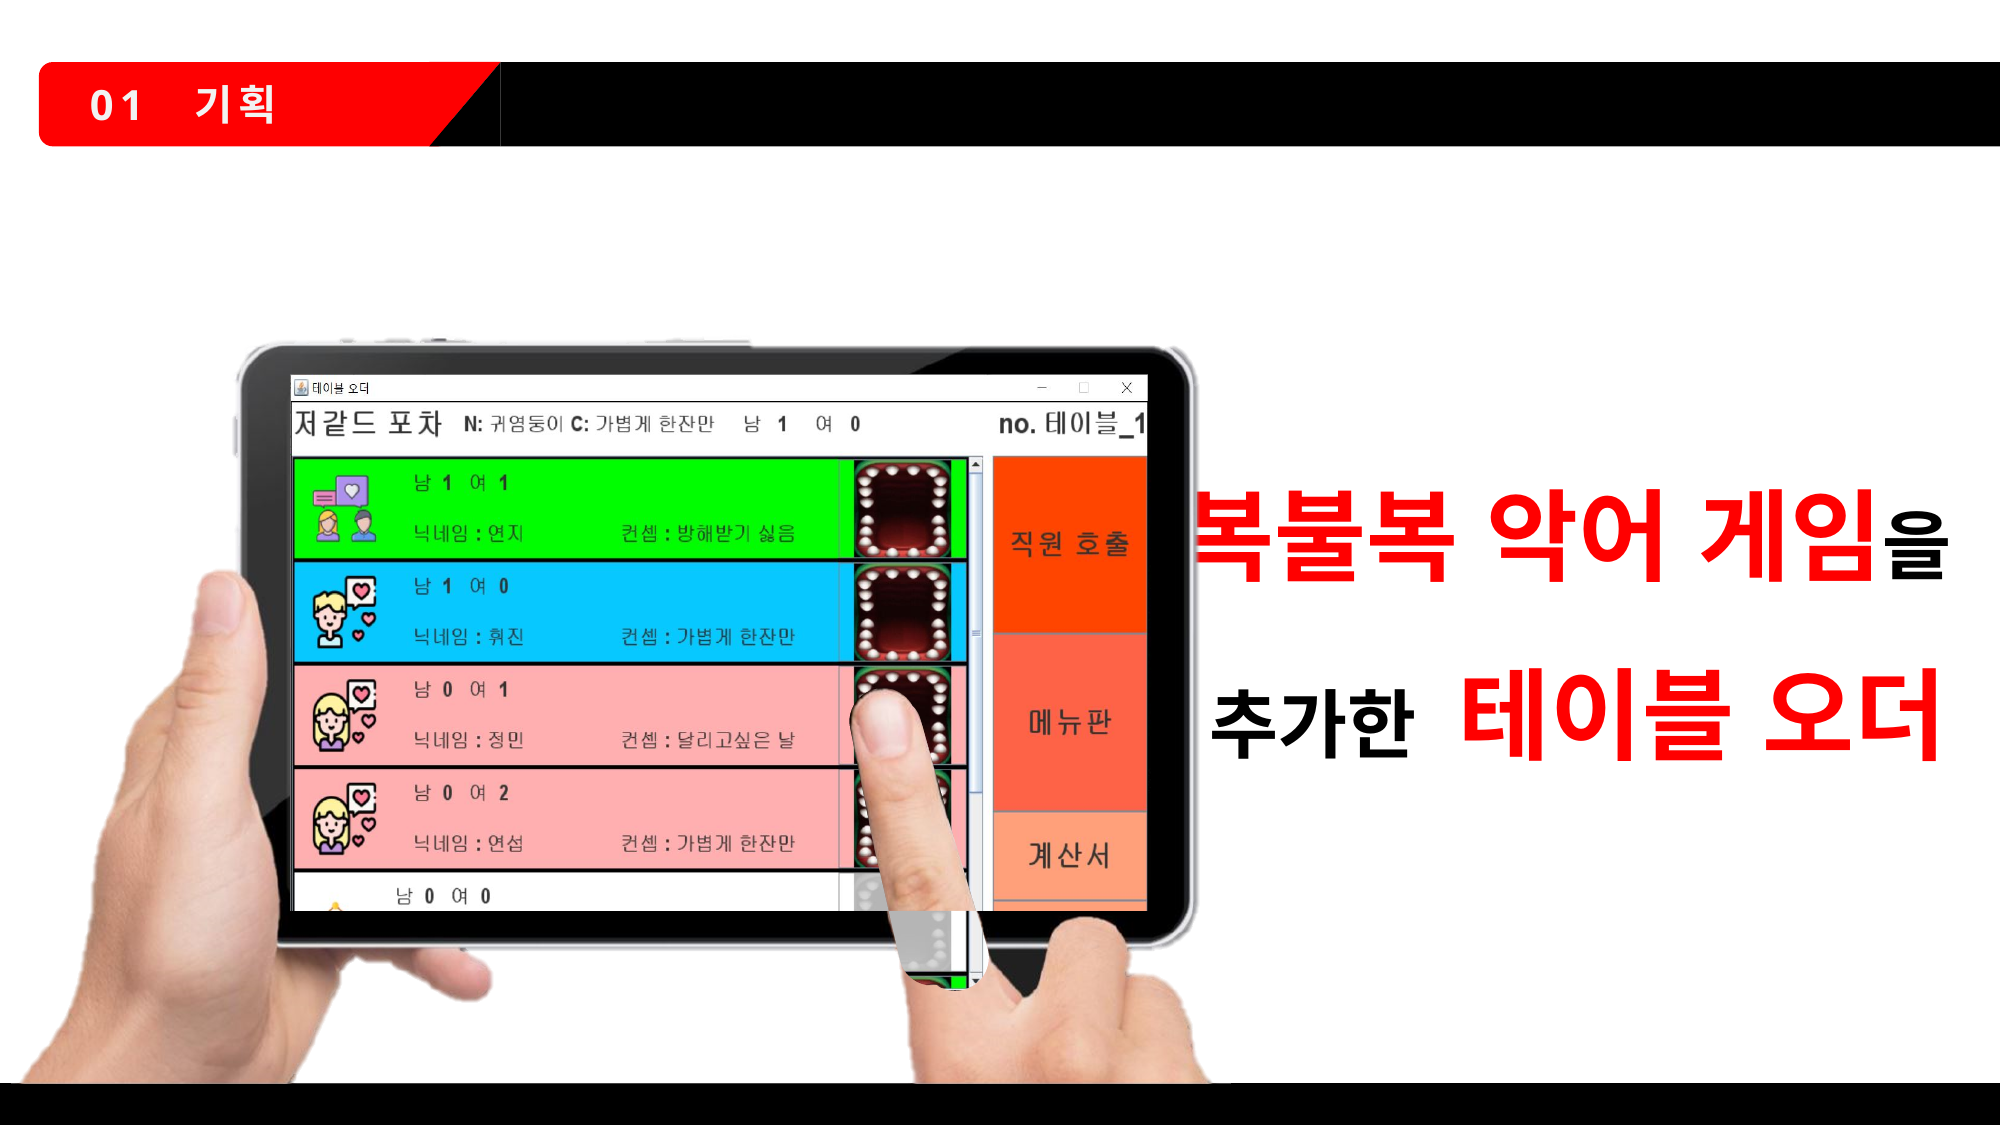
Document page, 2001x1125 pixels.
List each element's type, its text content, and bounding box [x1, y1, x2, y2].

picture [11, 61, 1231, 1084]
text_box 복불복 악어 게임을 추가한 테이블 오더 [1231, 405, 1994, 781]
text_box [1231, 61, 2000, 147]
text_box [0, 1082, 2000, 1125]
